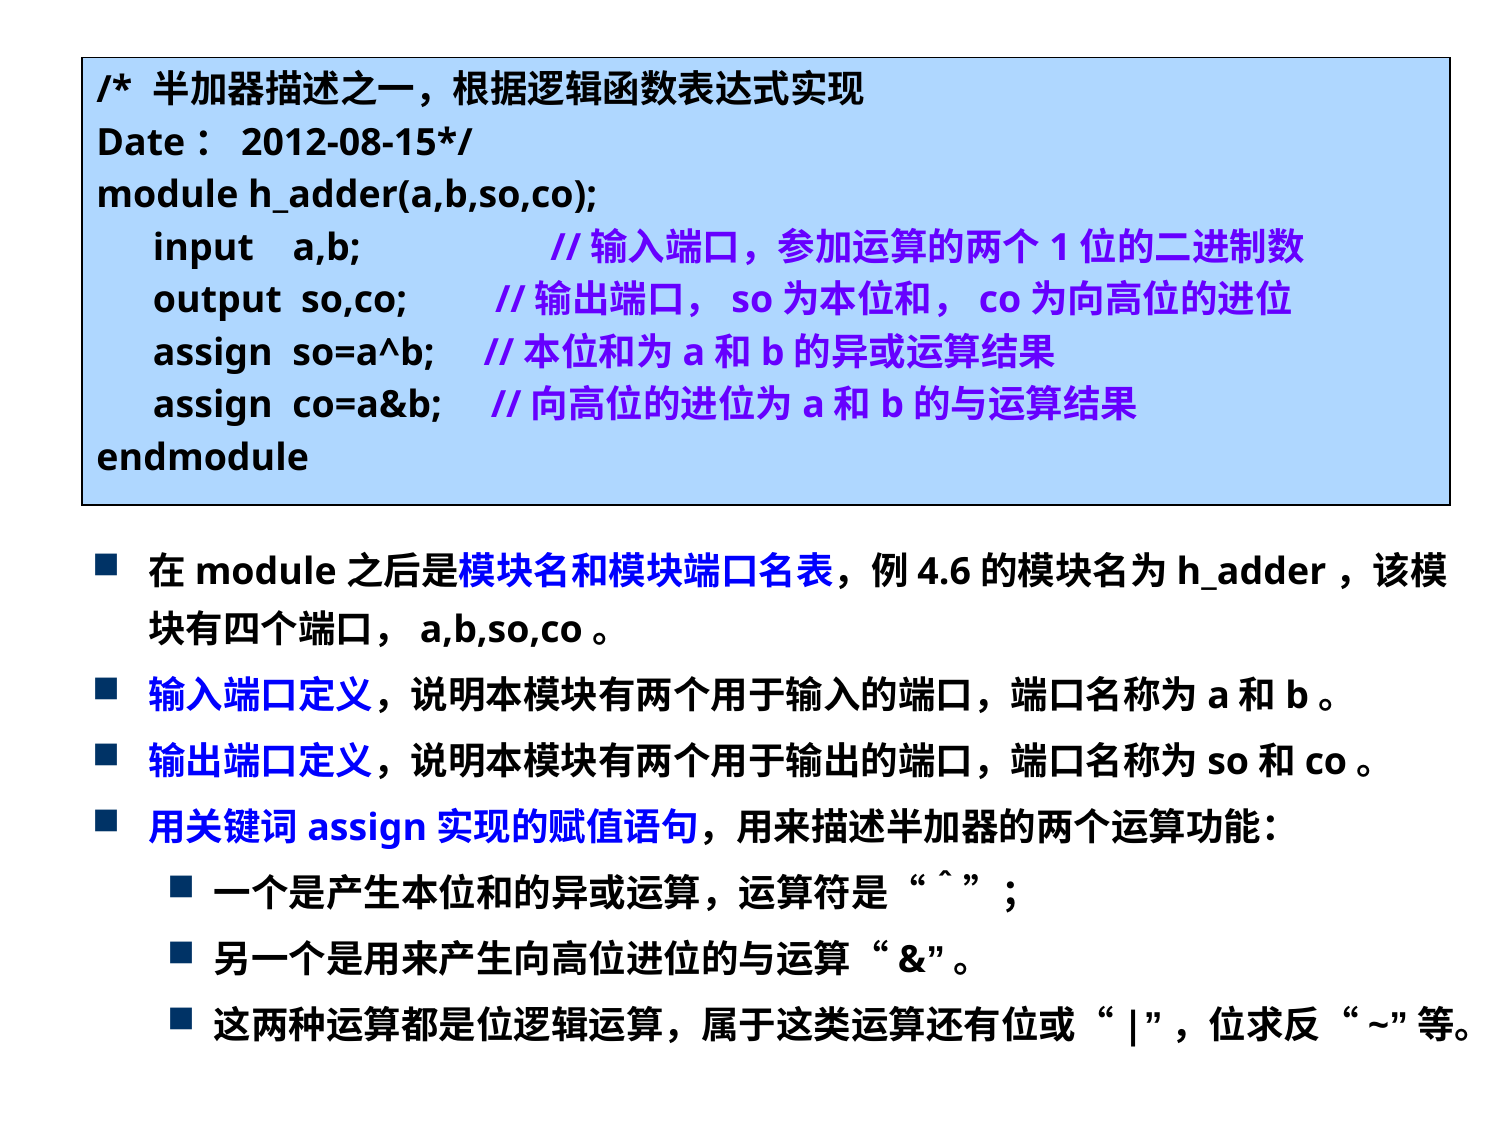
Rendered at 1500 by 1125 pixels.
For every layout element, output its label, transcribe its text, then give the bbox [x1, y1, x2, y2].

list 在module之后是模块名和模块端口名表，例4.6的模块名为h_adder，该模块有四个端口，a,b,so,co。 输入端口定义，说明本模块有两个用于输入的端口，端口名称为a和b。 输出端口定义，说明本模块有两个用于输出的端口，端口名称为so和co。 用关键词assign实现的赋值语句，用来描述半加器的两个运算功能： 一个是产生本位和的异或运算，运算符是“＾”； 另一个是用来产生向高位进位的与运算“&”。 这两种运算都是位逻辑运算，属于这类运算还有位或“|”，位求反“~”等。 [77, 526, 1484, 1081]
text_box /* 半加器描述之一，根据逻辑函数表达式实现 Date：2012-08-15*/ module h_adder(a,b,so,co); input a,b; //输入端口，参加运算的两个1位的二进制数 output so,co; //输出端口，so为本位和，co为向高位的进位 assign so=a^b; //本位和为a和b的异或运算结果 assign co=a&b; //向高位的进位为a和b的与运算结果 endmodule [81, 57, 1451, 505]
